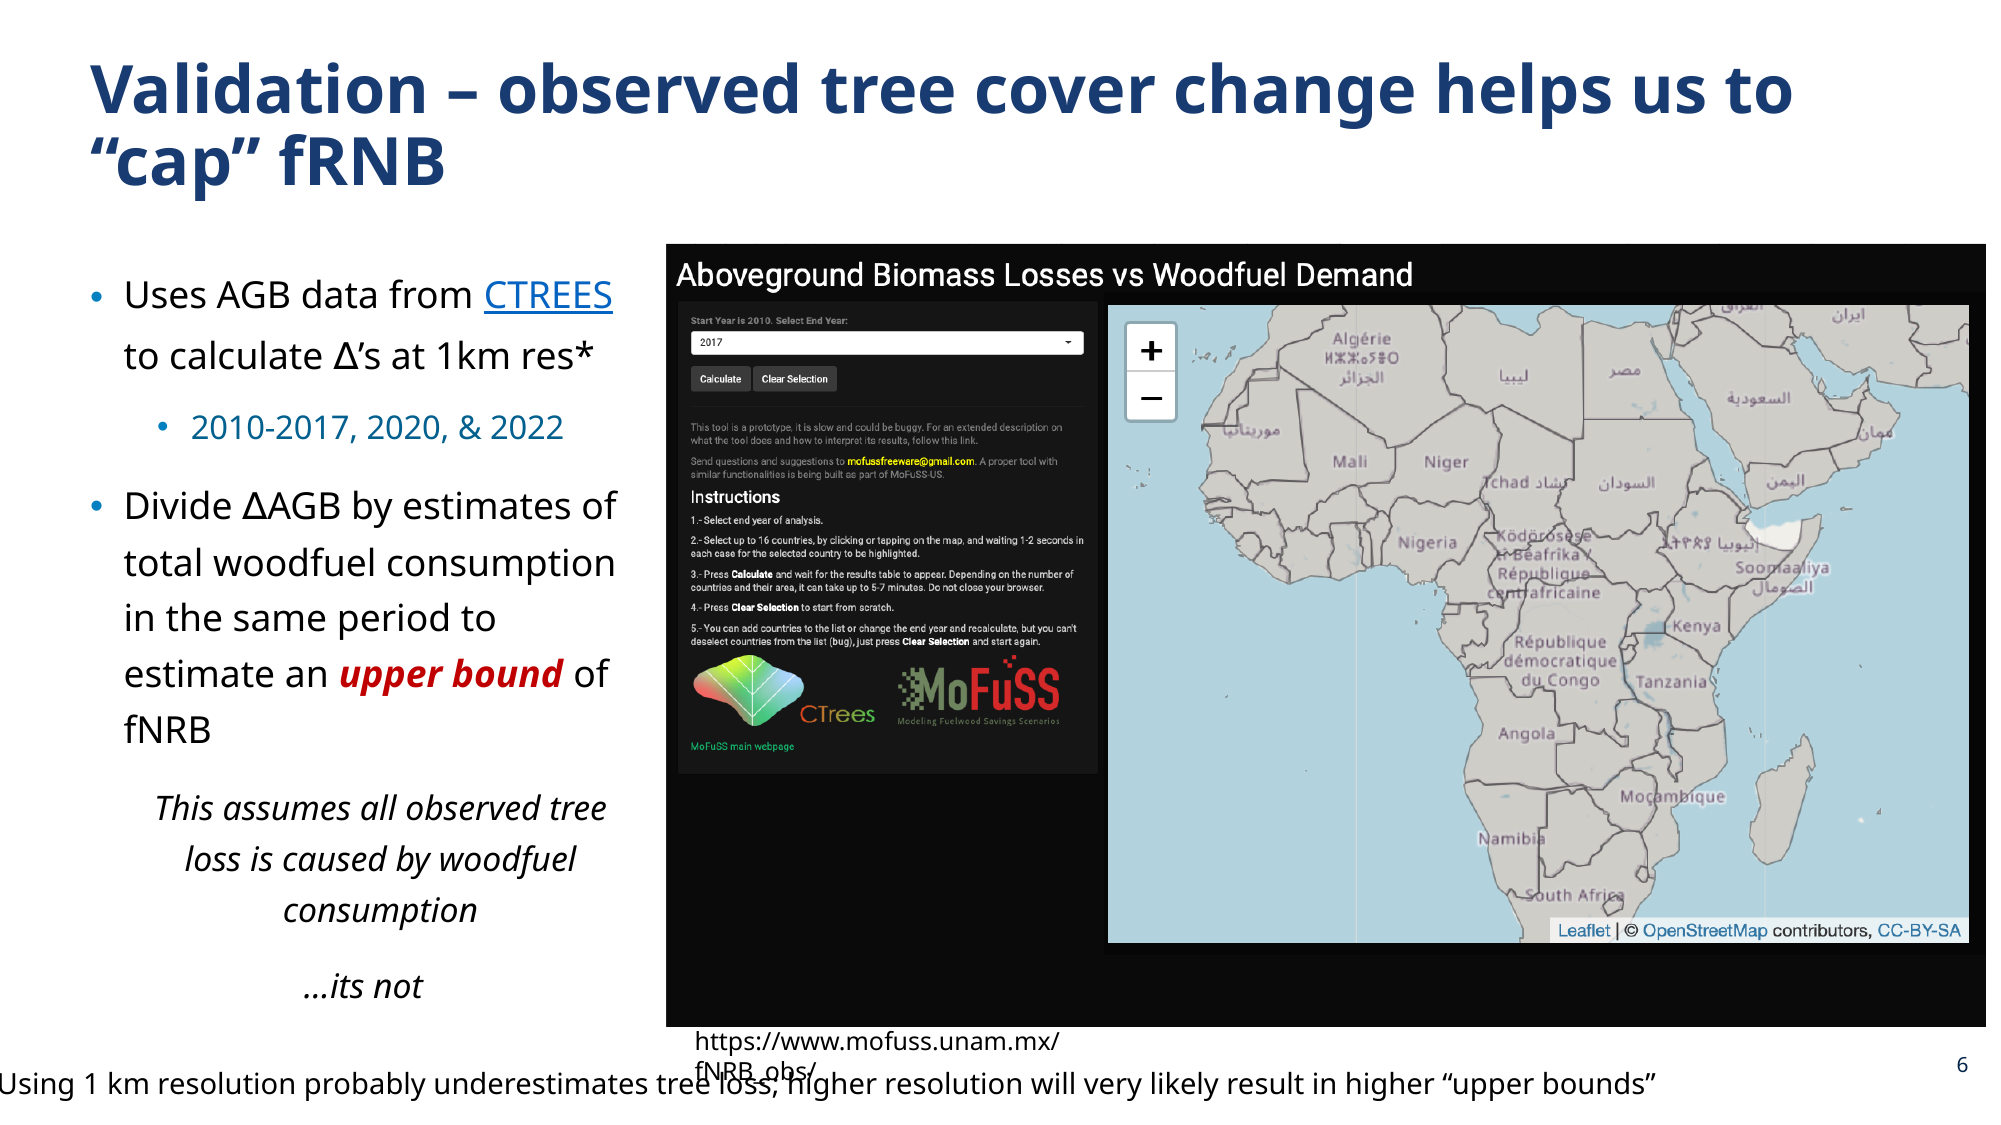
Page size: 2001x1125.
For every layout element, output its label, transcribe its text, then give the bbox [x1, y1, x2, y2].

slide_number 6 [1925, 1026, 2000, 1107]
picture [665, 243, 1986, 1027]
title Validation – observed tree cover change helps us to “cap” fRNB [75, 58, 1925, 197]
text_box https://www.mofuss.unam.mx/fNRB_obs/ [679, 1027, 1127, 1053]
text_box * Using 1 km resolution probably underestimates tree loss; higher resolution will very likely result in higher “upper bounds” [0, 1053, 1669, 1112]
list Uses AGB data from CTREES to calculate ∆’s at 1km res* 2010-2017, 2020, & 2022 Divide ∆AGB by estimates of total woodfuel consumption in the same period to estimate an upper bound of fNRB This assumes all observed tree loss is caused by woodfuel consumption …its not [75, 243, 652, 1046]
